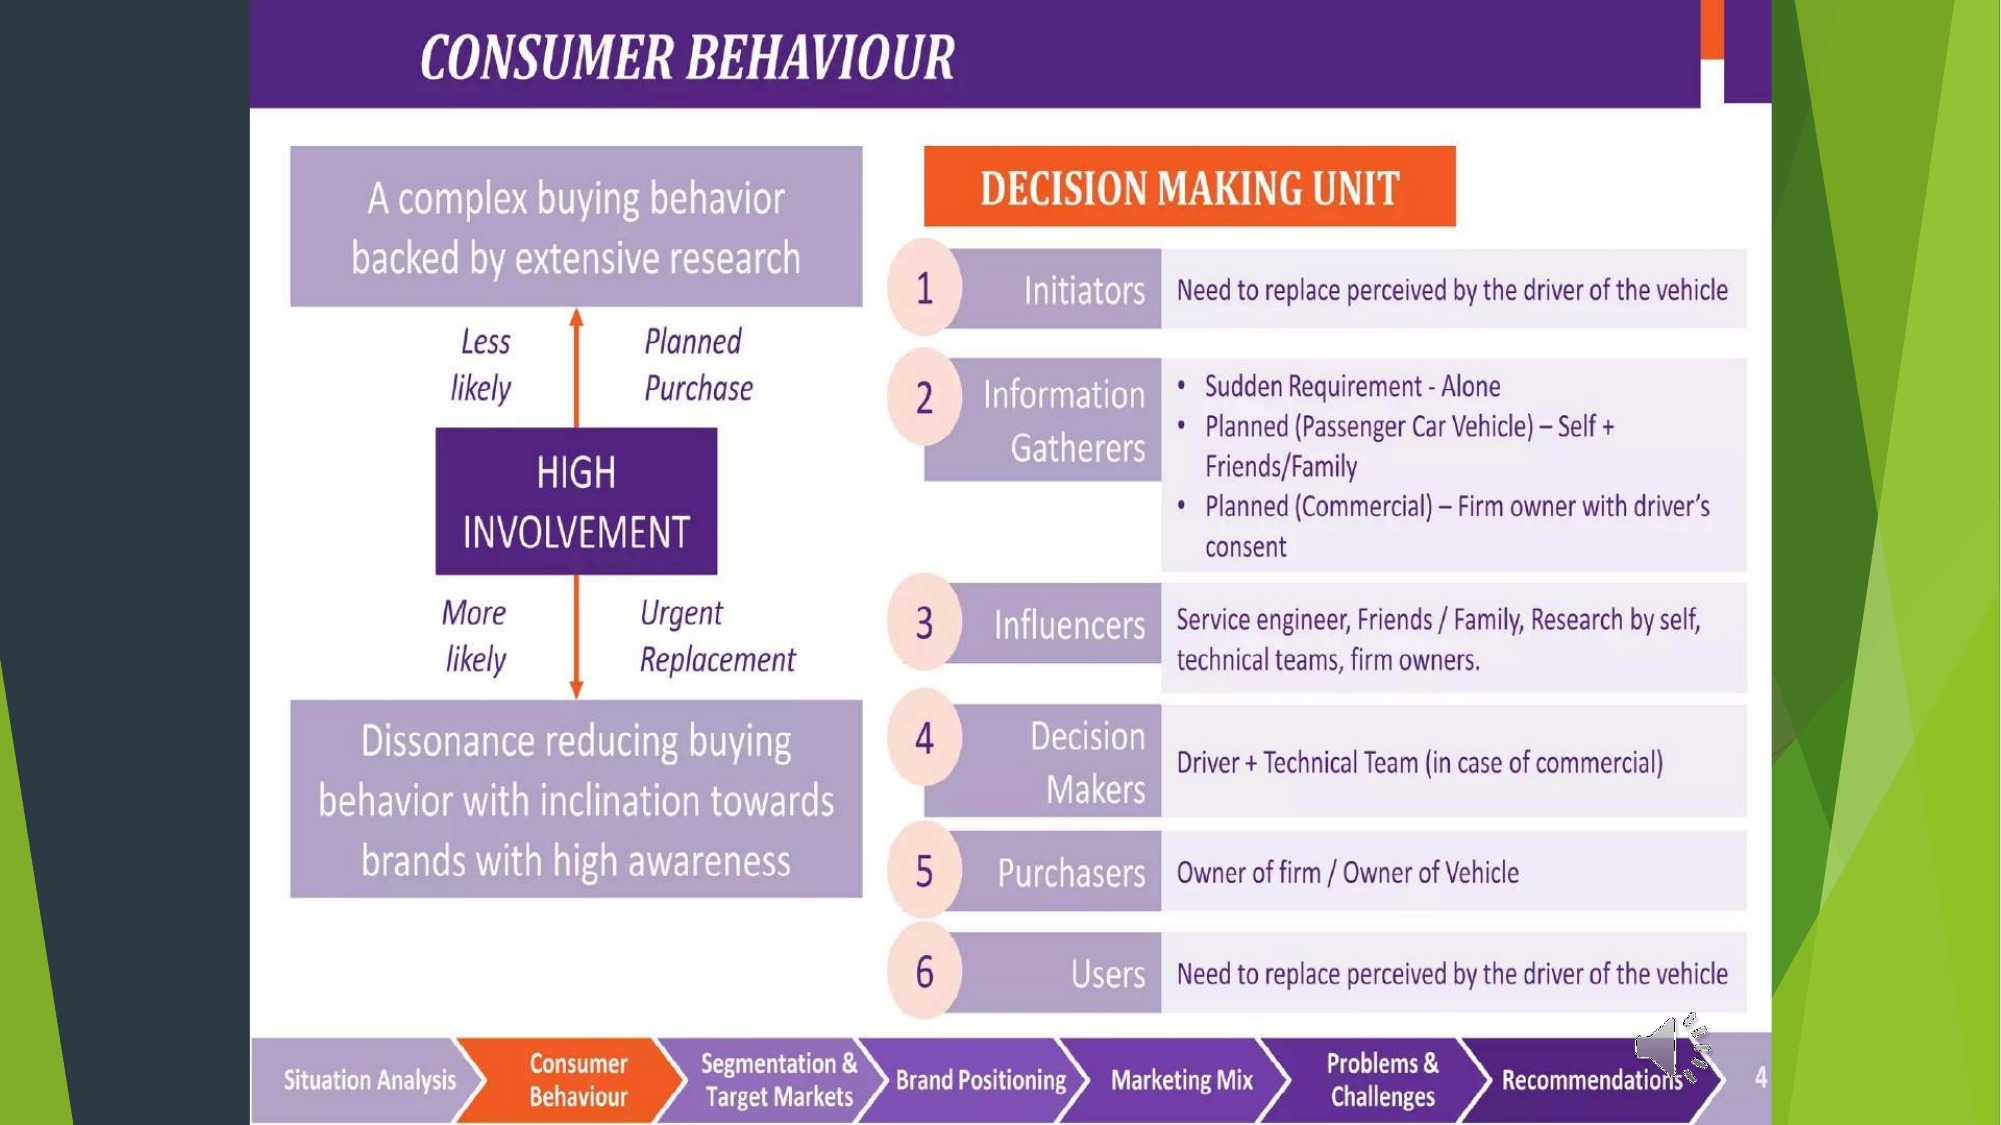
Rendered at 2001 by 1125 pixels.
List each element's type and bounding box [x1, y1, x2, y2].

text_box [249, 0, 1772, 1125]
